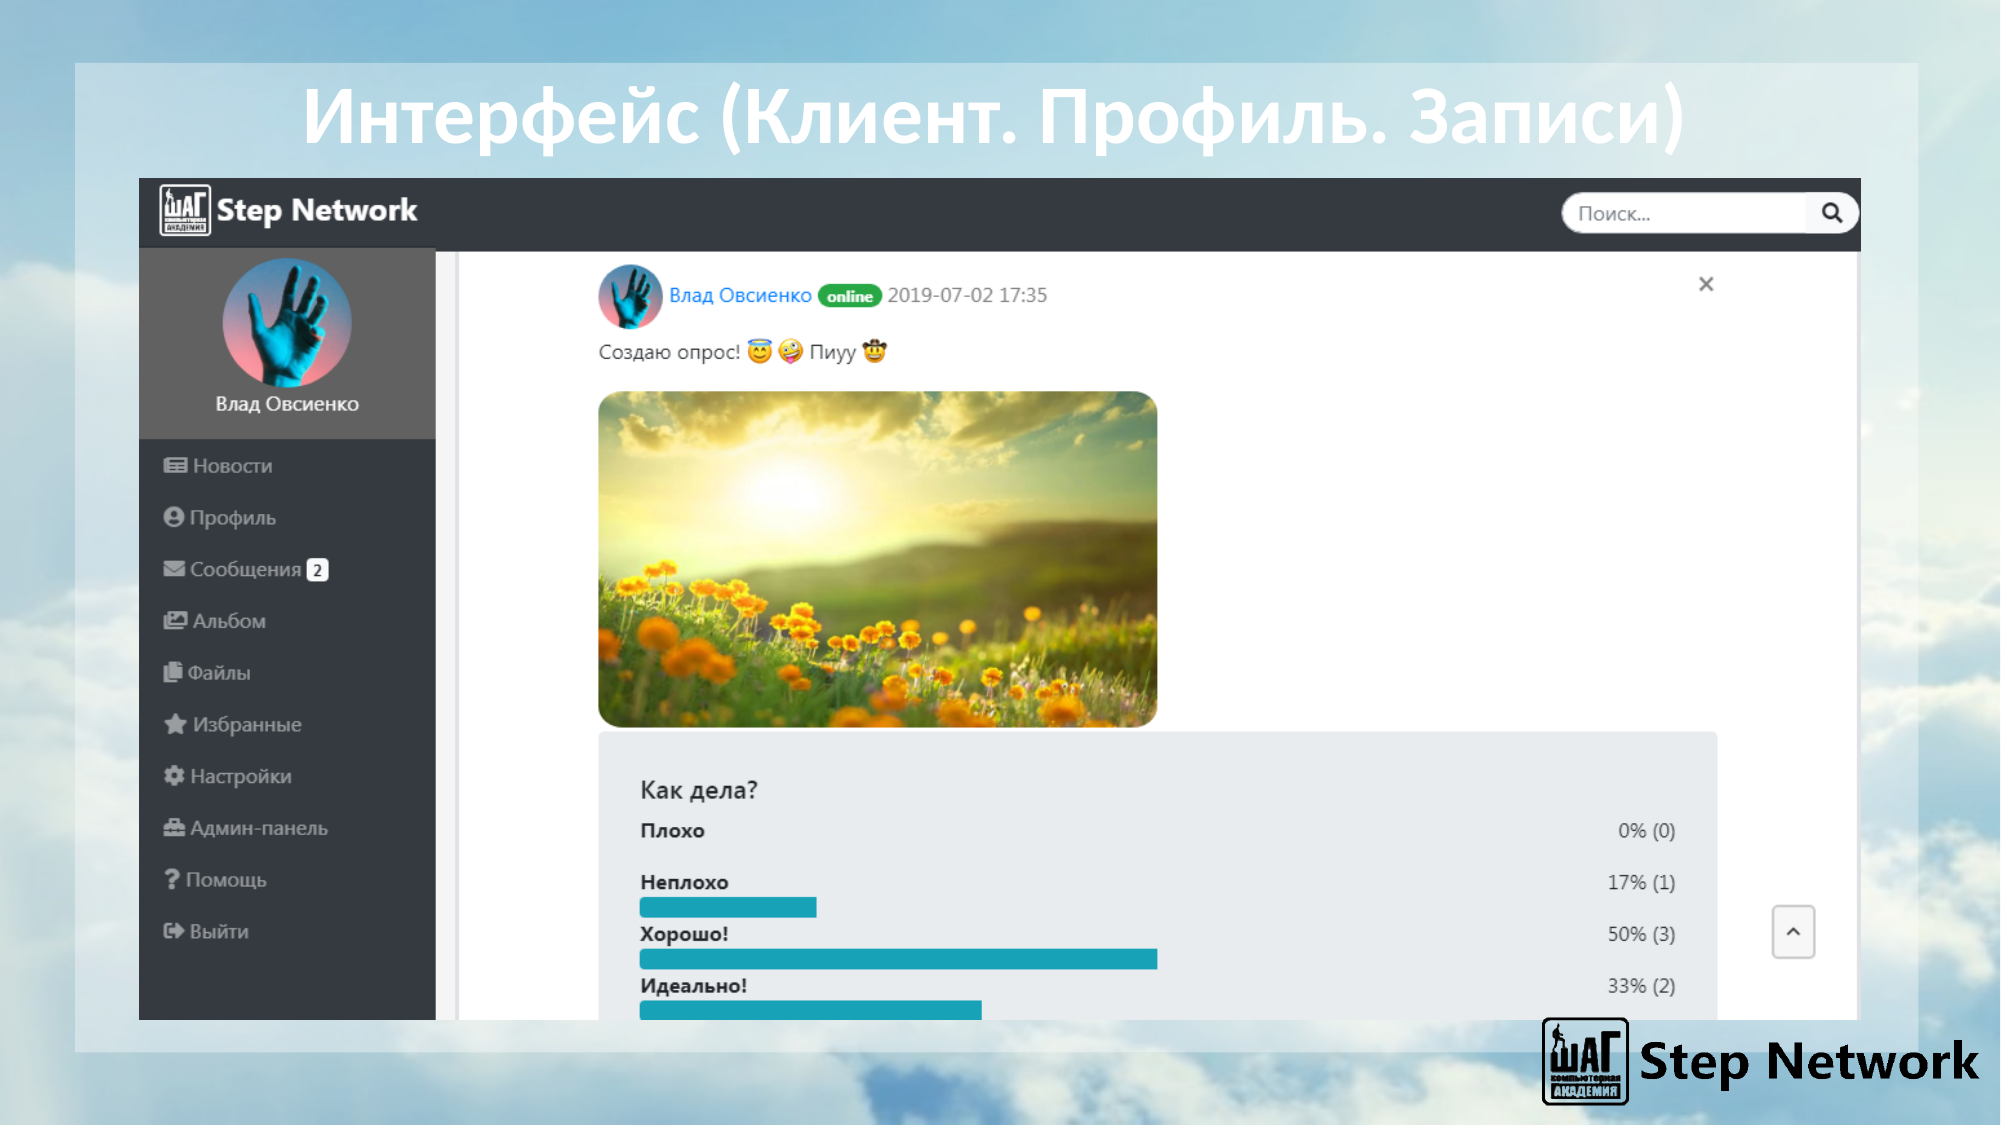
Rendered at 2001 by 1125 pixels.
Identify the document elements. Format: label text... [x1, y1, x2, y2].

text_box [74, 62, 1919, 1053]
text_box Интерфейс (Клиент. Профиль. Записи) [134, 53, 1857, 168]
picture [0, 0, 2001, 1125]
